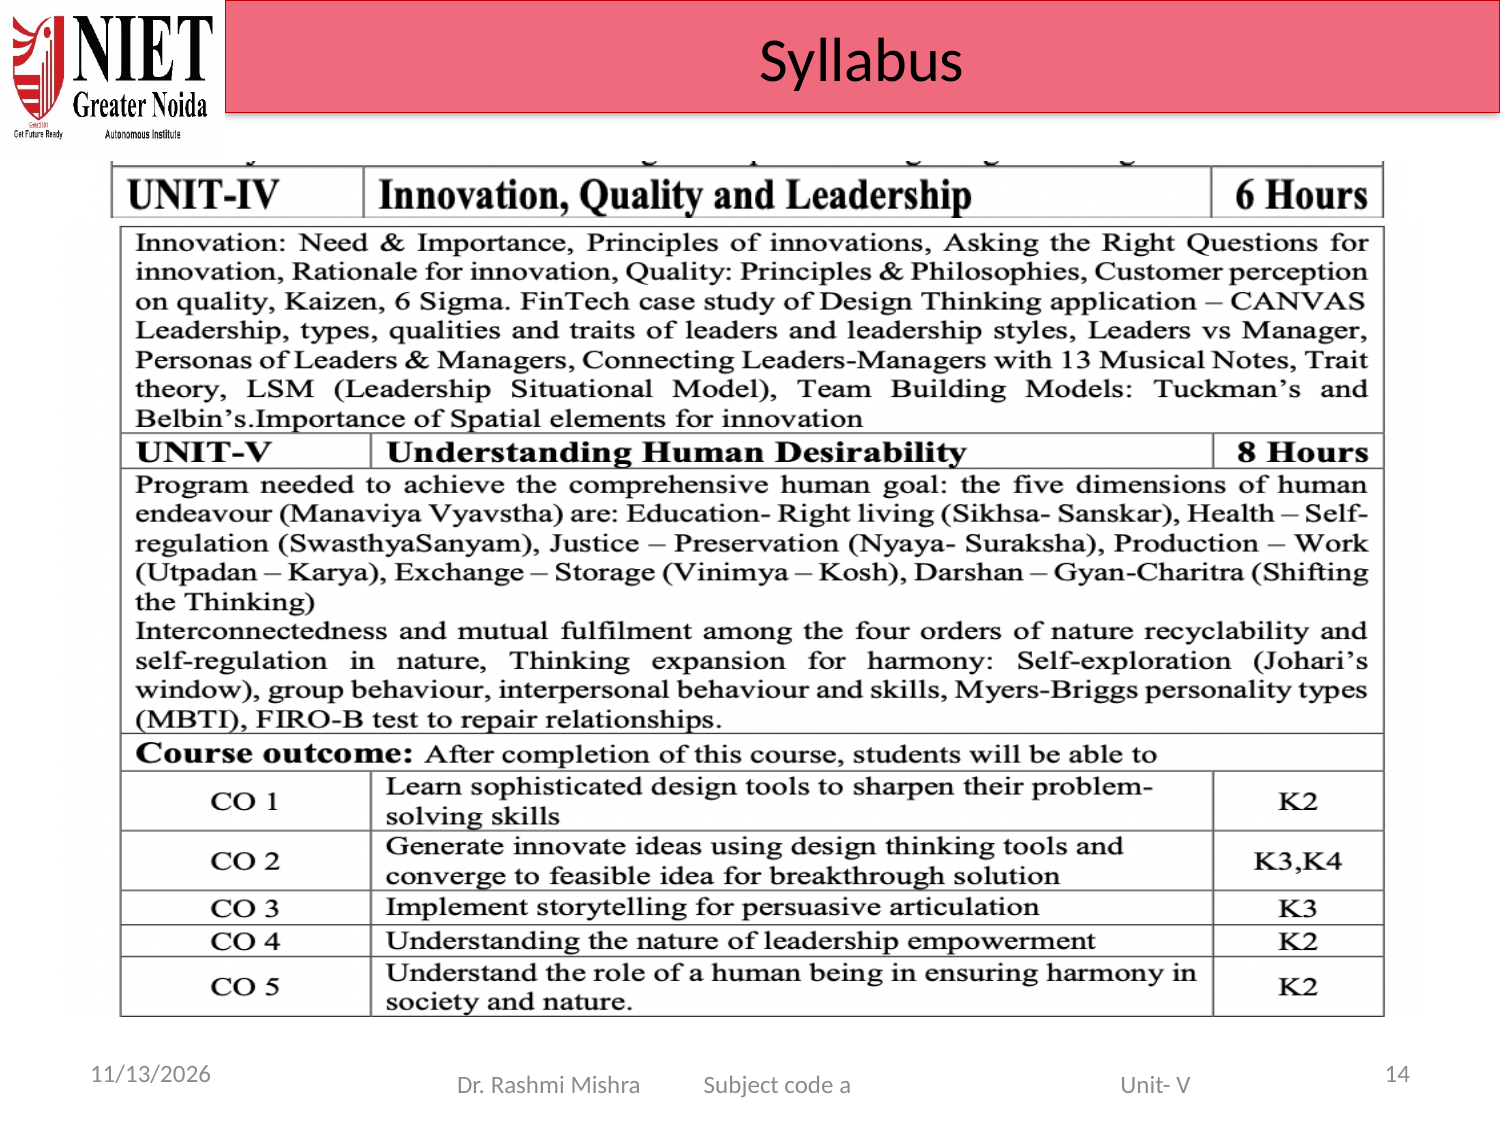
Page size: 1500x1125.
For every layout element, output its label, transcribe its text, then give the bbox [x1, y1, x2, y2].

picture [0, 0, 226, 156]
footer Dr. Rashmi Mishra Subject code a Unit- V [412, 1042, 1238, 1125]
text_box Syllabus [226, 0, 1500, 113]
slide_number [75, 1042, 250, 1103]
slide_number 14 [1337, 1042, 1425, 1103]
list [93, 161, 1407, 218]
picture [62, 220, 1426, 1017]
